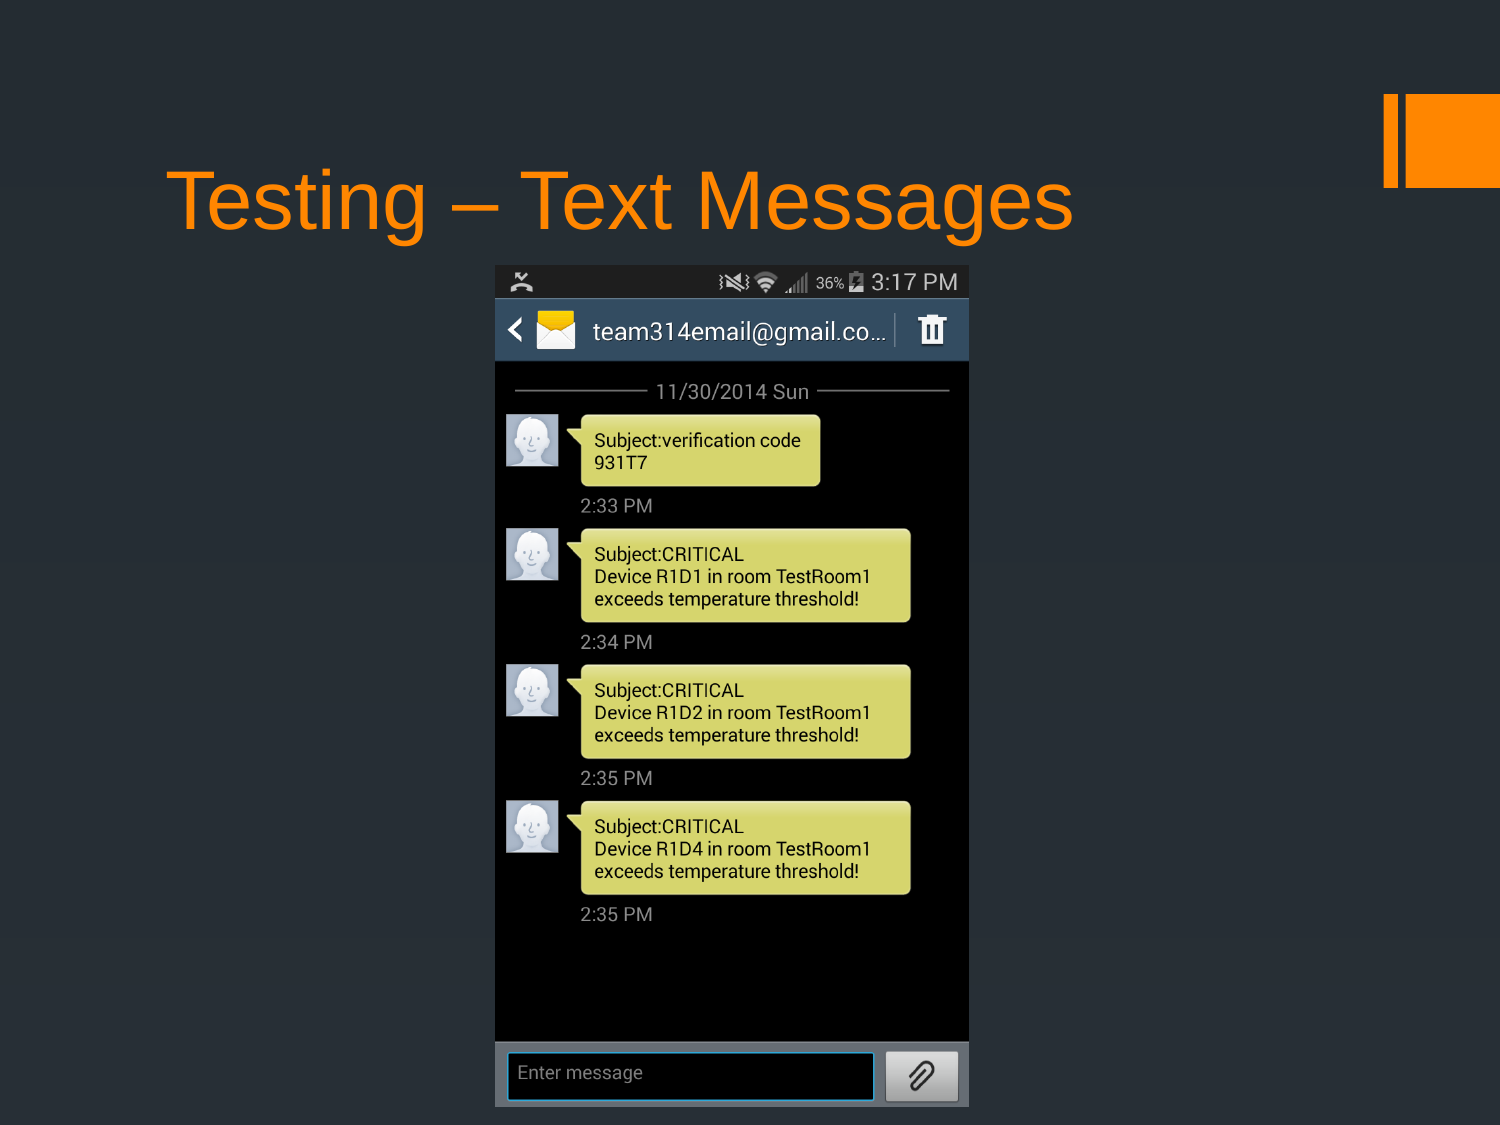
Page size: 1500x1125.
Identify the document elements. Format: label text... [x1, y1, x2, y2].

picture [494, 264, 969, 1107]
title Testing – Text Messages [150, 64, 1350, 254]
